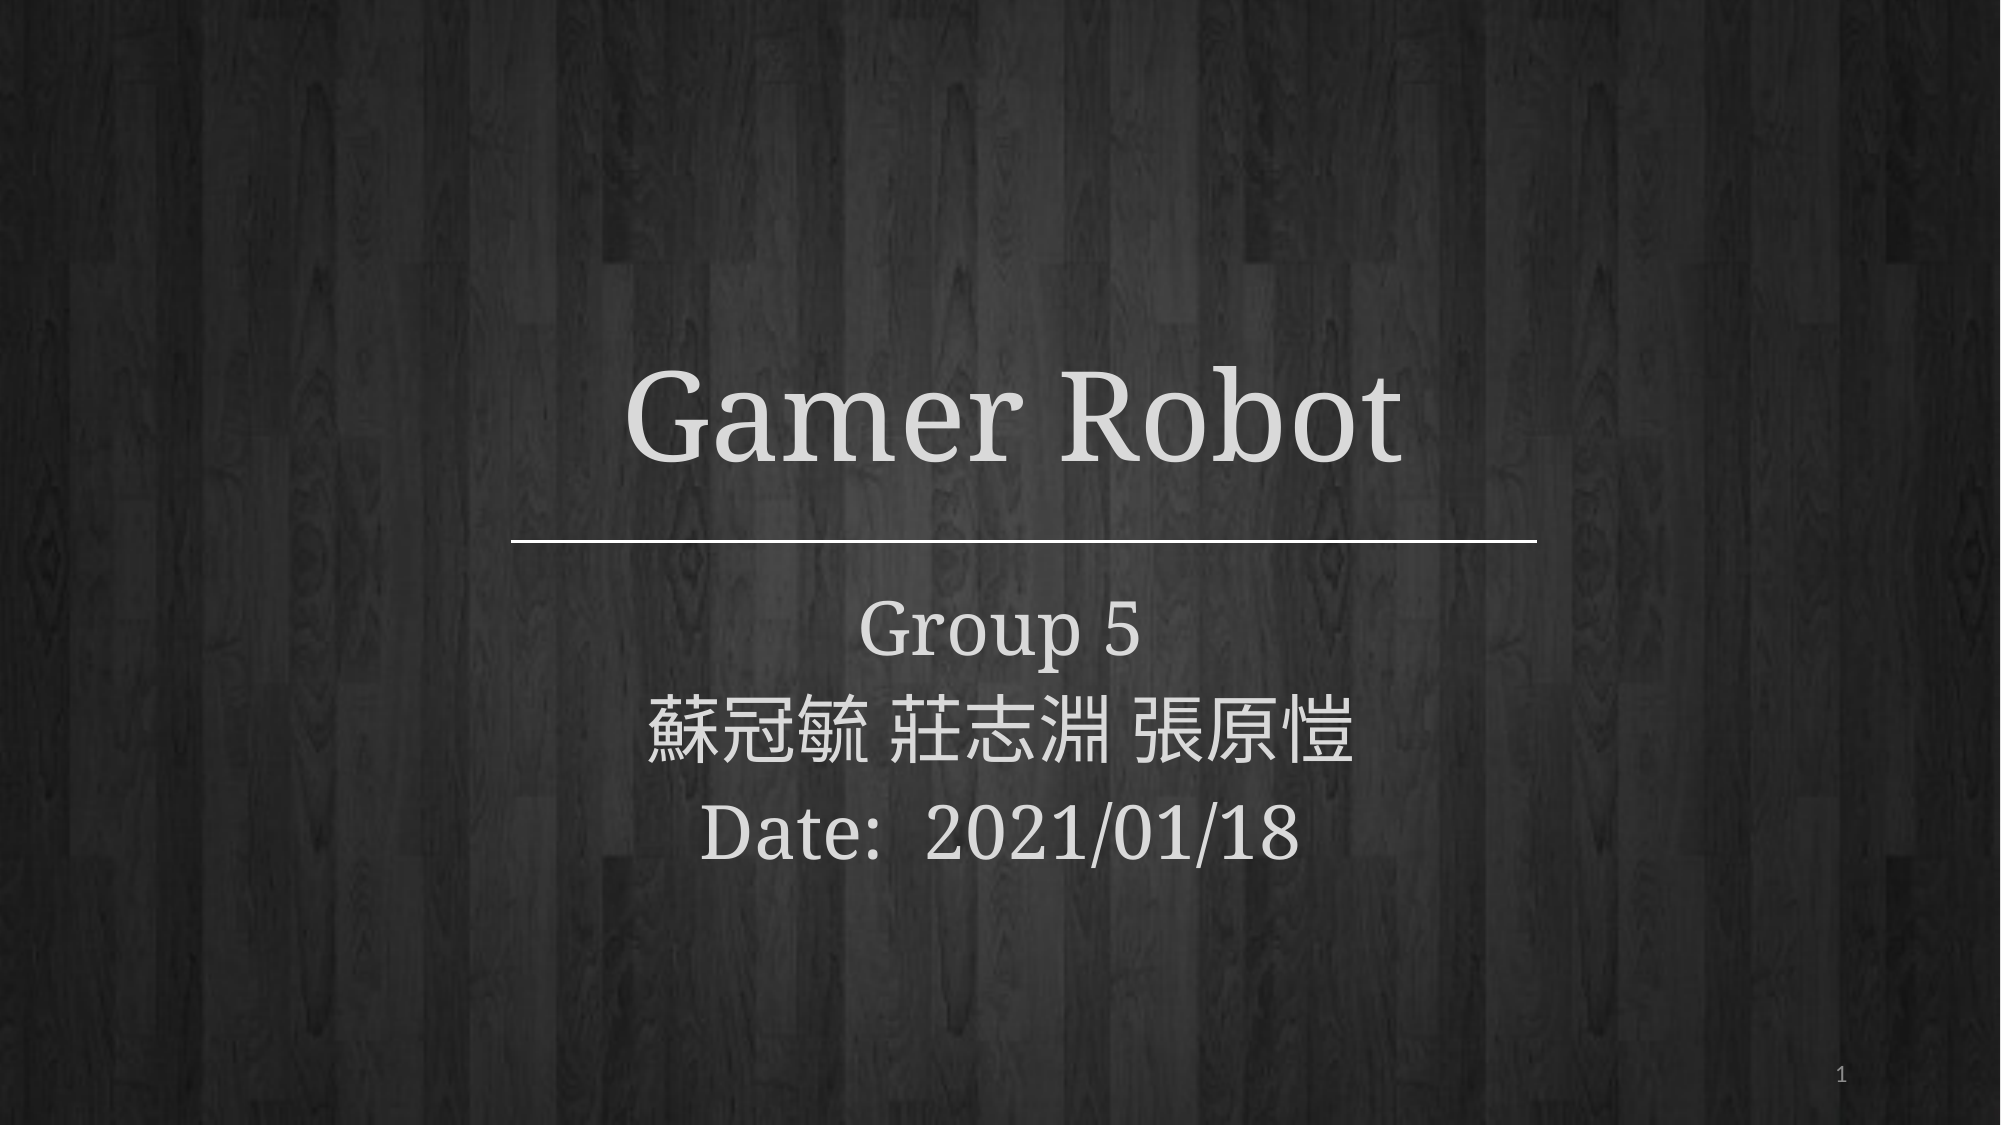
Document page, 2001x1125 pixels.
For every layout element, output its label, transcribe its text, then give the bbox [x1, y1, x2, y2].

subtitle Group 5 蘇冠毓 莊志淵 張原愷 Date: 2021/01/18 [410, 583, 1593, 908]
slide_number 1 [1412, 1042, 1863, 1103]
picture [0, 0, 2001, 1125]
title Gamer Robot [263, 340, 1764, 496]
